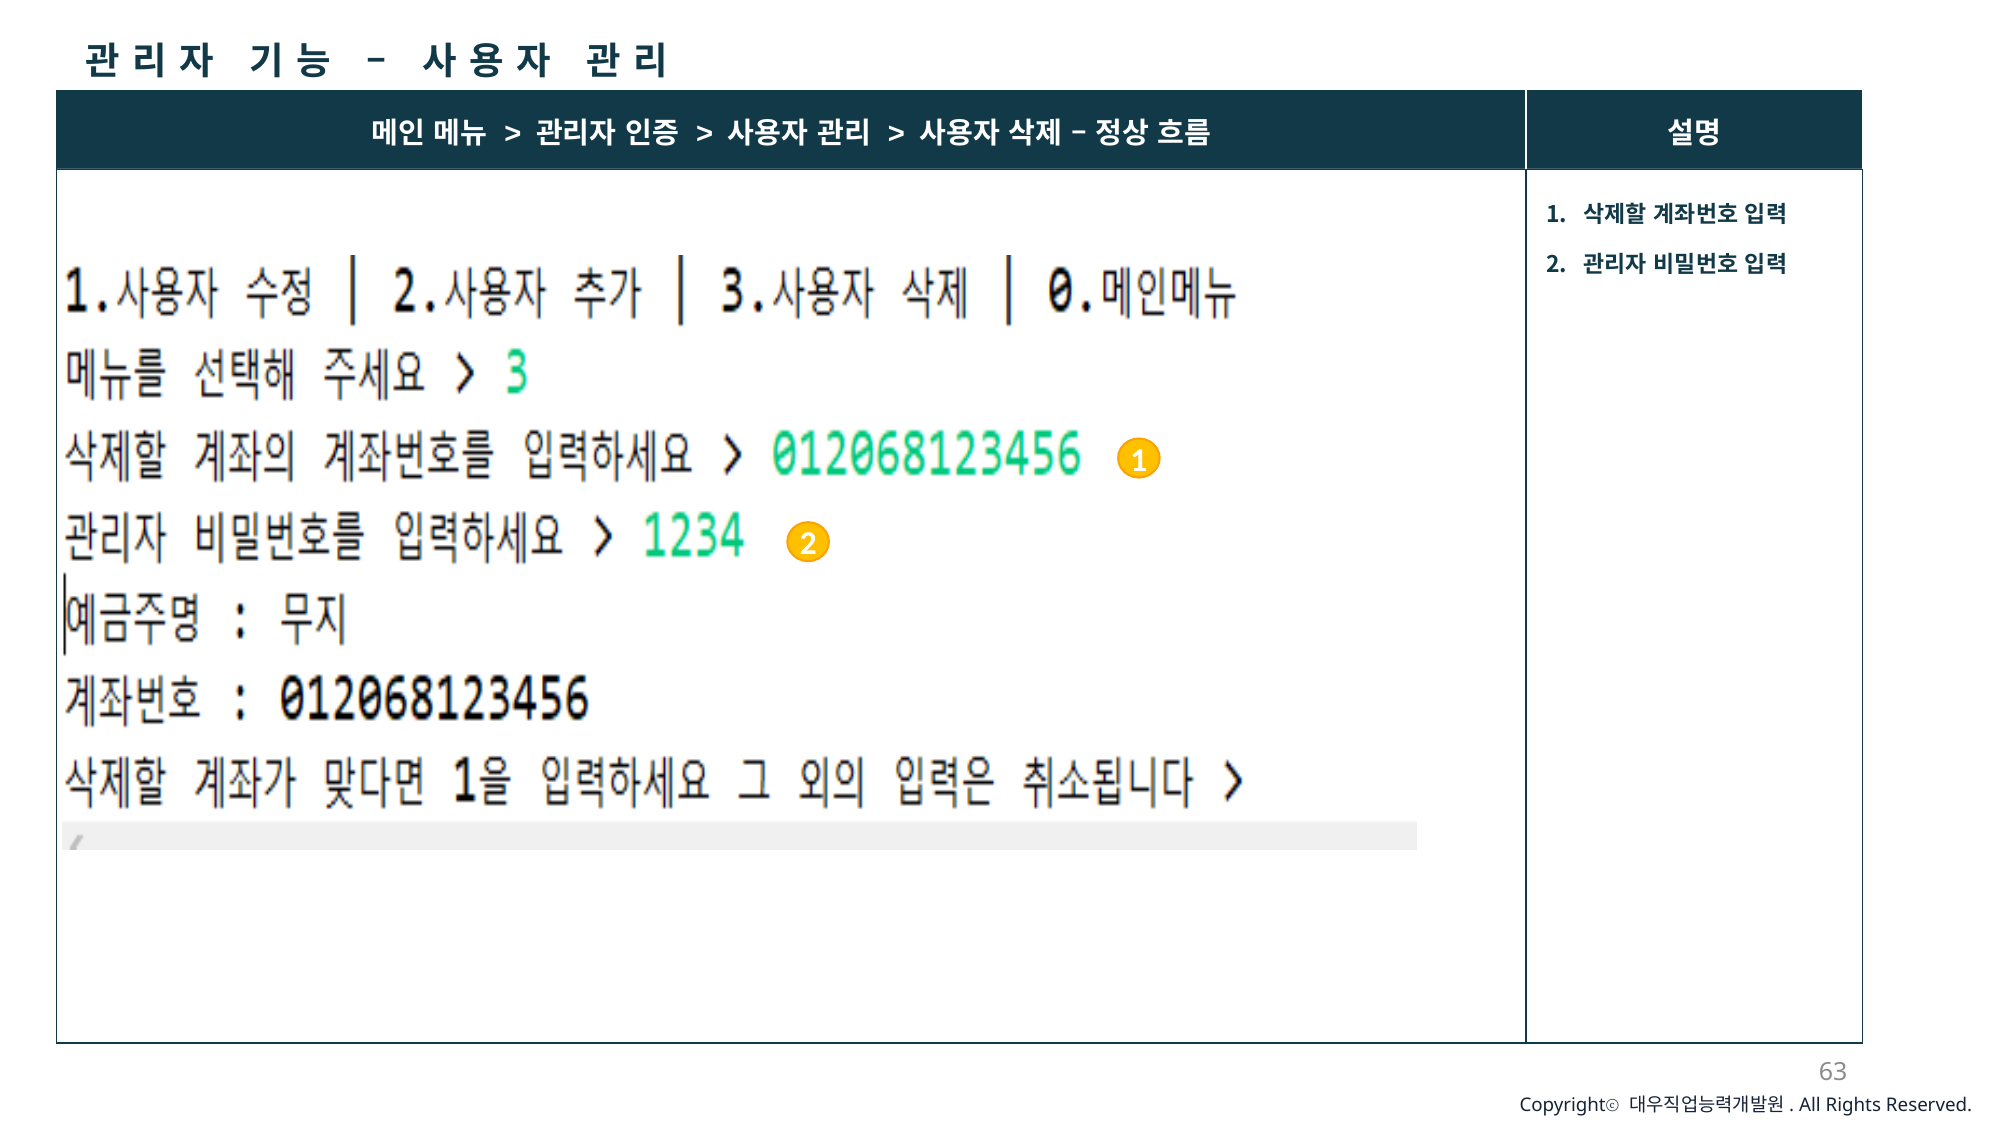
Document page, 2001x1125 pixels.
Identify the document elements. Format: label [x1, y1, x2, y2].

table_header [57, 92, 1525, 169]
text_box [70, 29, 1765, 89]
table_cell [1527, 170, 1862, 1042]
table_cell [57, 170, 1525, 1042]
slide_number [1412, 1044, 1863, 1103]
picture [62, 255, 1417, 850]
table_header [1527, 92, 1862, 169]
